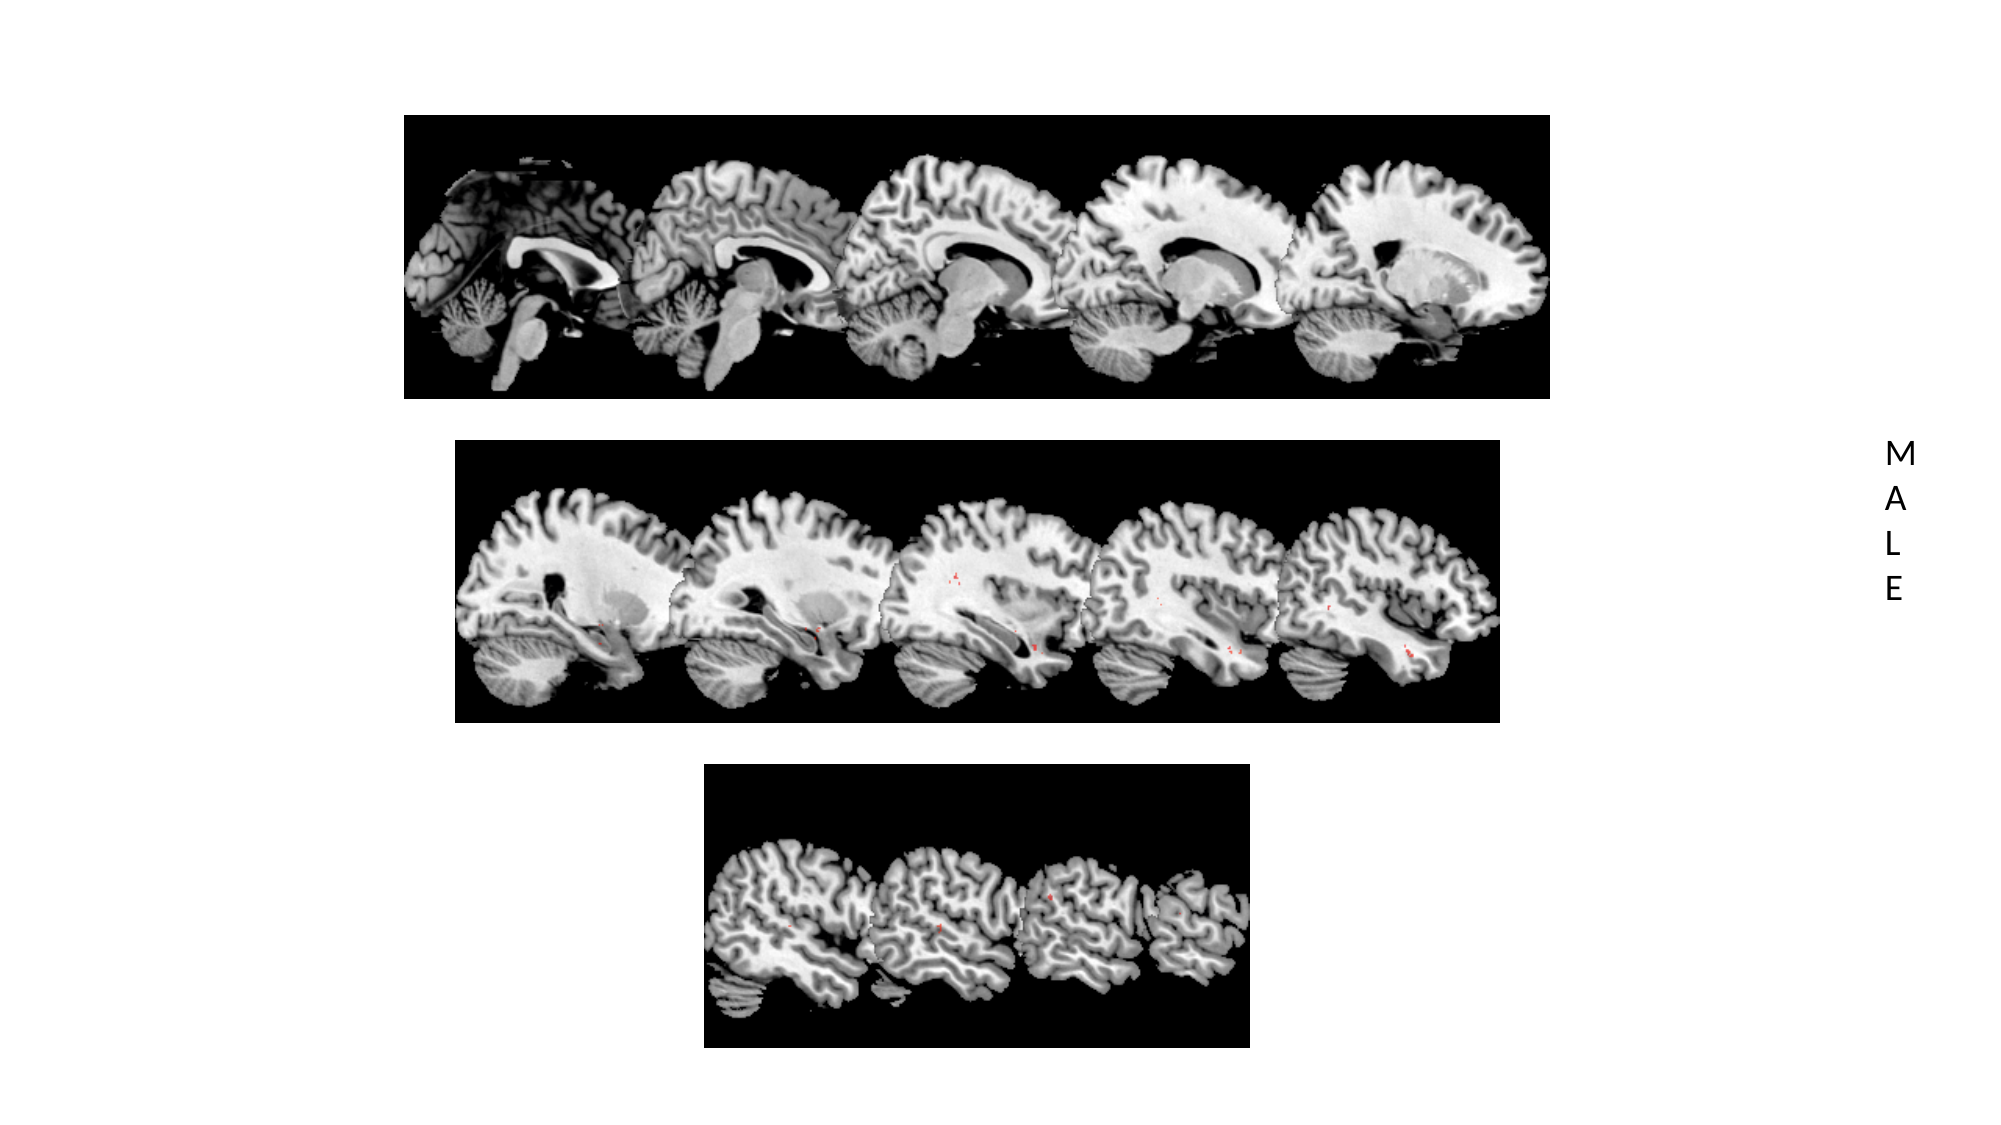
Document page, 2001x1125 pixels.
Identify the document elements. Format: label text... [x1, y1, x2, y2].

picture [704, 764, 1250, 1048]
text_box M A L E [1870, 420, 1933, 616]
picture [455, 440, 1500, 723]
picture [404, 115, 1550, 399]
